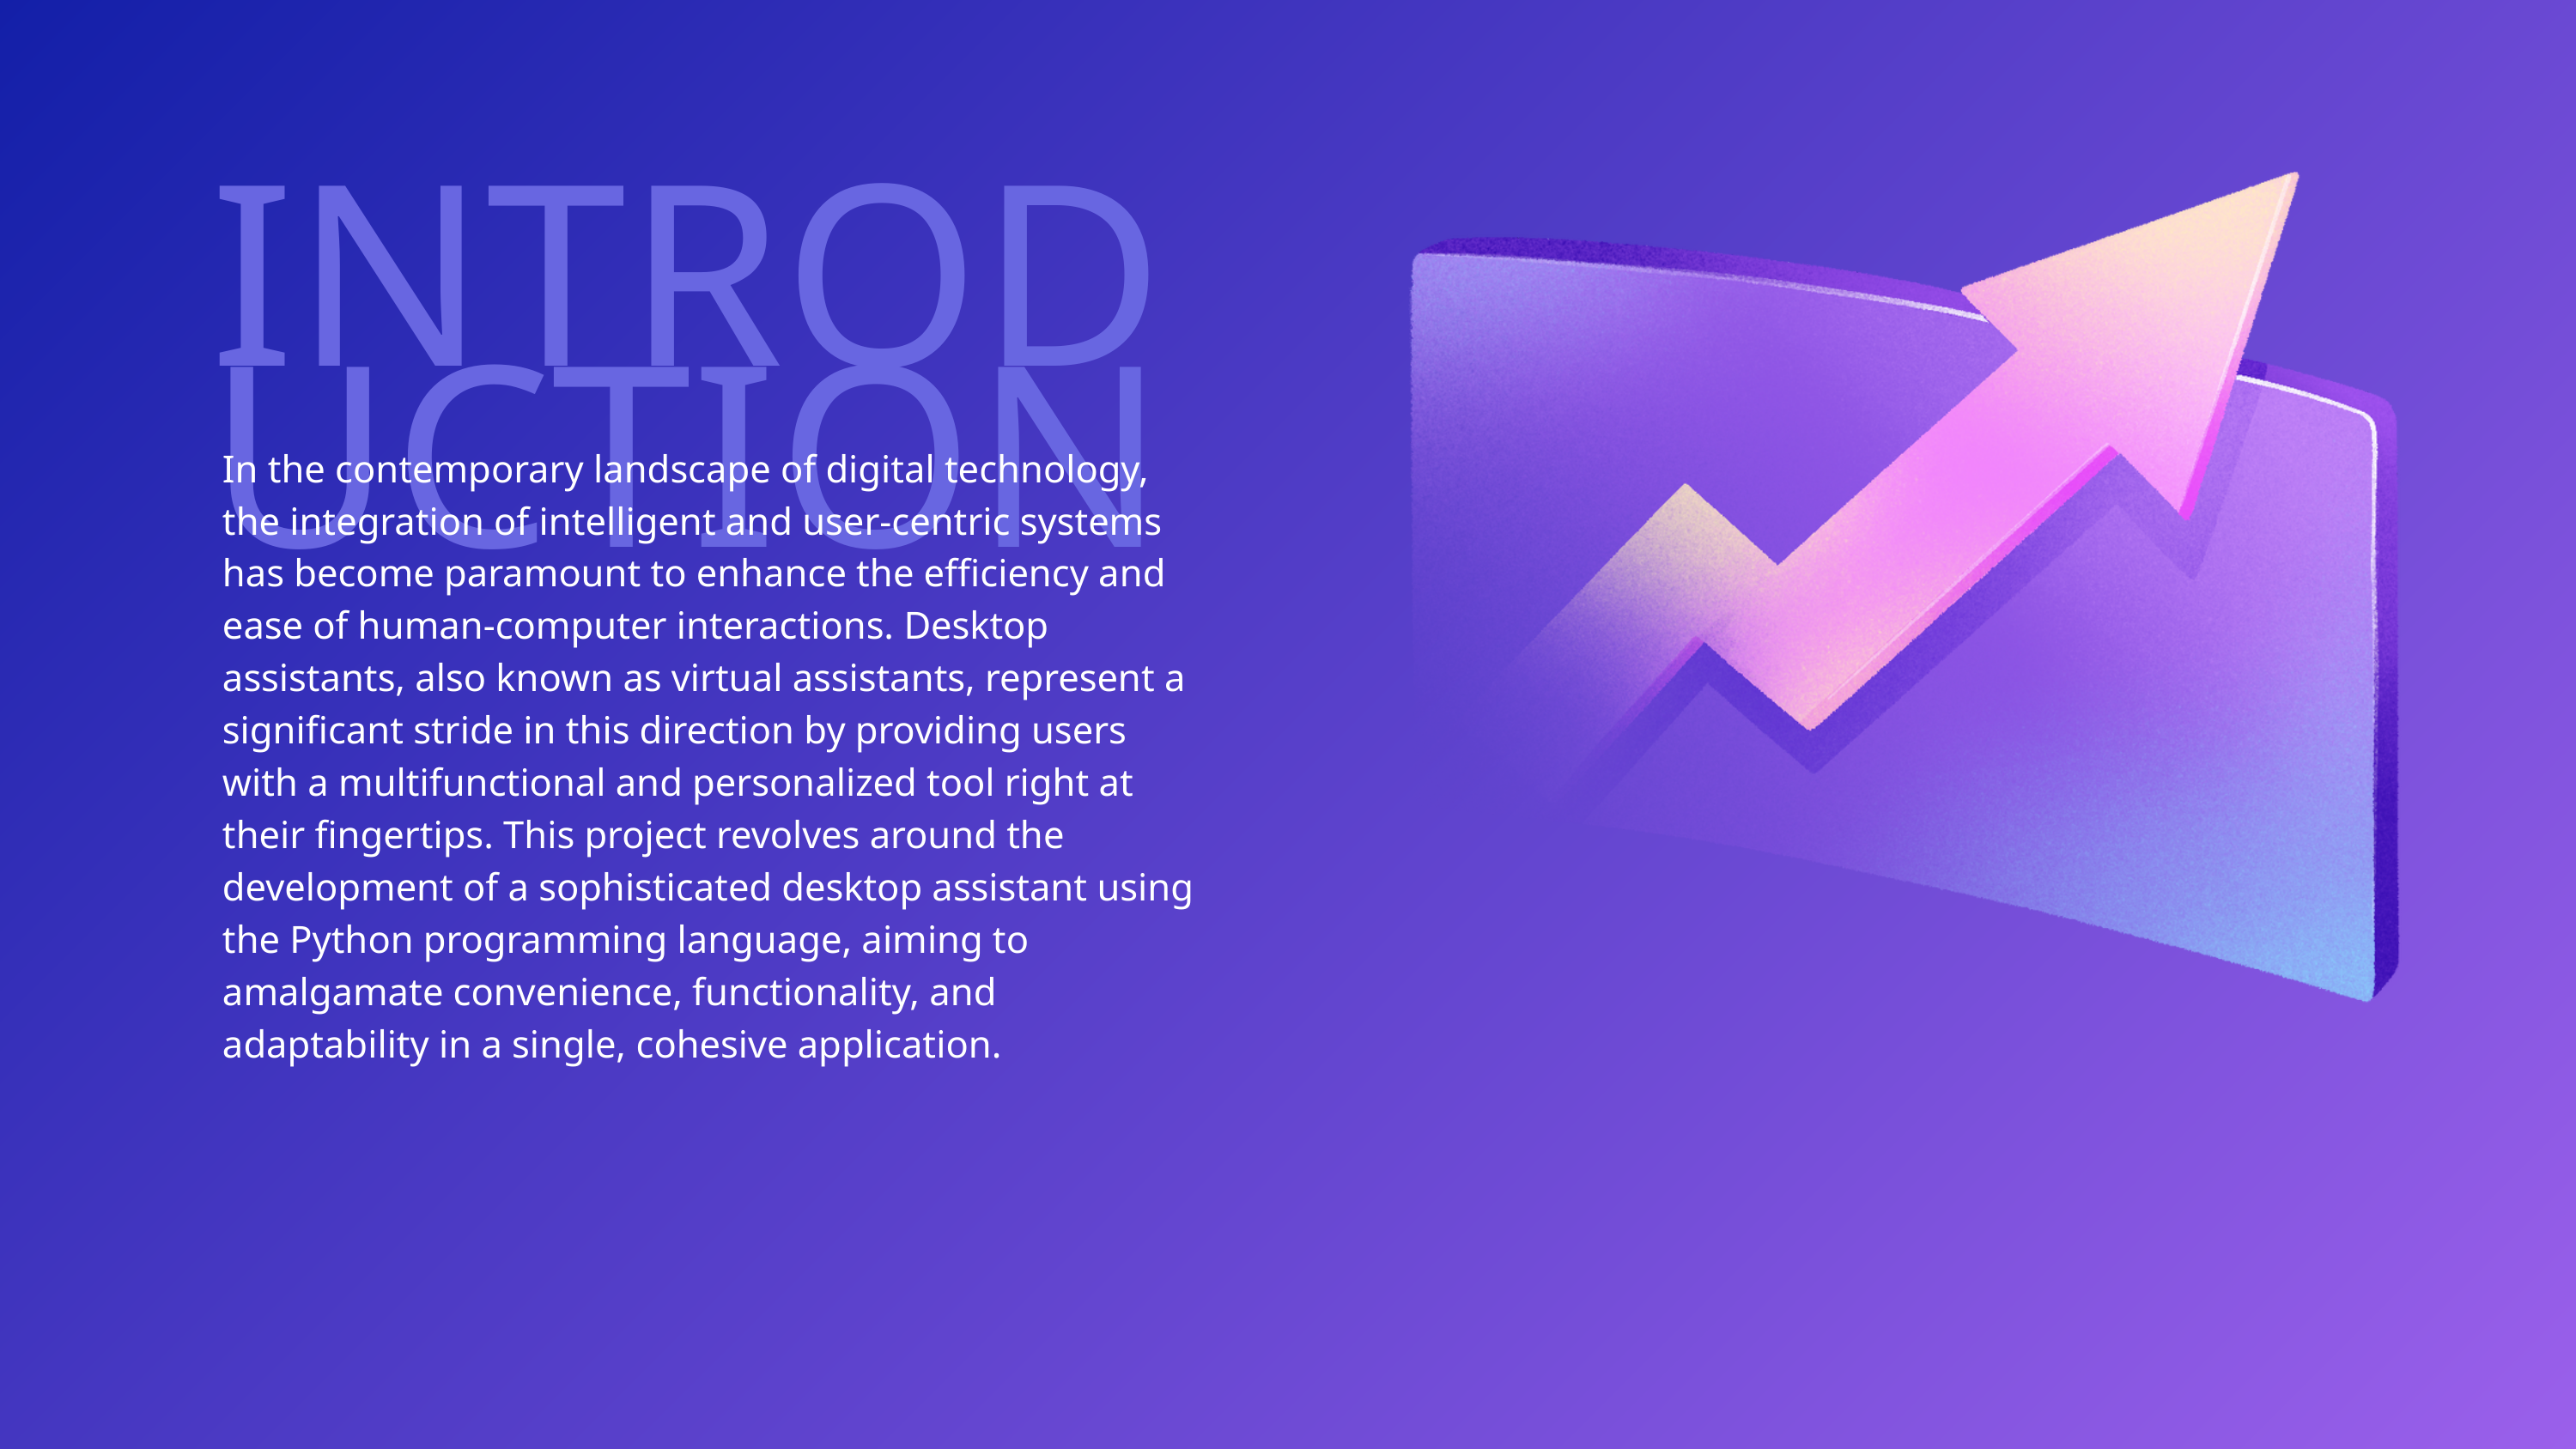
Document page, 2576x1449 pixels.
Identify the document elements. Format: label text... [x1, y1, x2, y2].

text_box In the contemporary landscape of digital technology, the integration of intelligent and user-centric systems has become paramount to enhance the efficiency and ease of human-computer interactions. Desktop assistants, also known as virtual assistants, represent a significant stride in this direction by providing users with a multifunctional and personalized tool right at their fingertips. This project revolves around the development of a sophisticated desktop assistant using the Python programming language, aiming to amalgamate convenience, functionality, and adaptability in a single, cohesive application. [222, 438, 1198, 1118]
text_box INTRODUCTION [177, 234, 1198, 598]
text_box [1381, 172, 2432, 1019]
